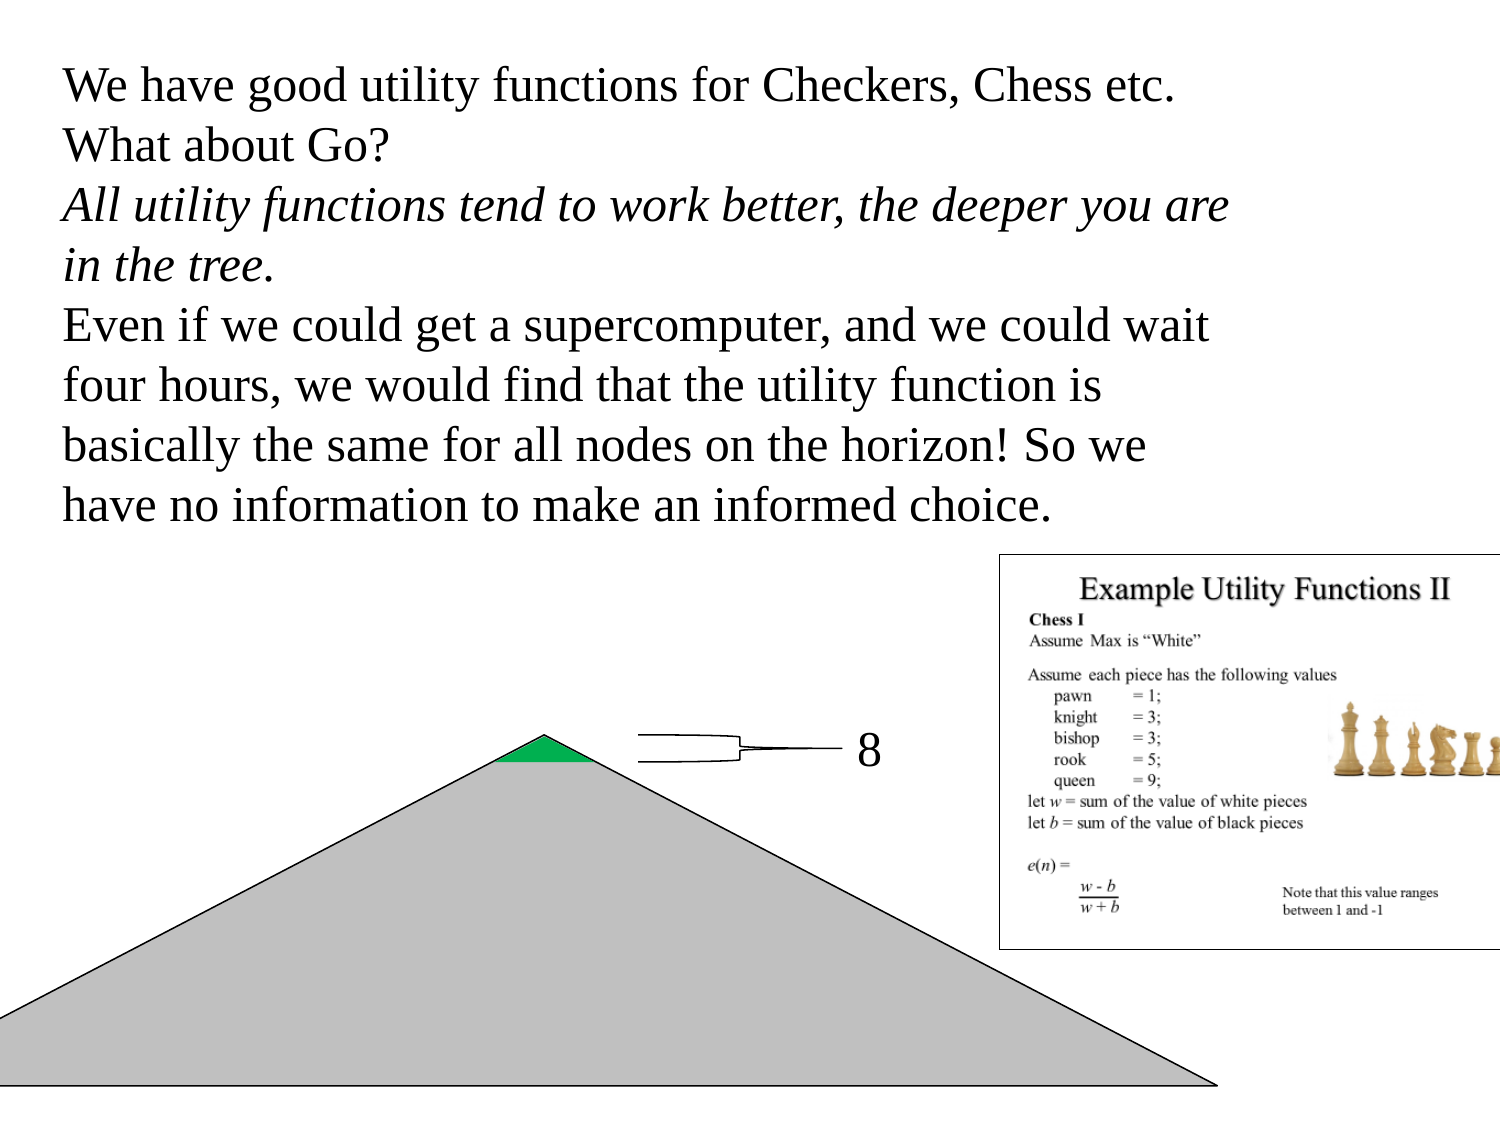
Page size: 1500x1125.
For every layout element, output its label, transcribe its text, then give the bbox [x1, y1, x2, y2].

picture [999, 553, 1500, 950]
text_box We have good utility functions for Checkers, Chess etc. What about Go? All utility functions tend to work better, the deeper you are in the tree. Even if we could get a supercomputer, and we could wait four hours, we would find that the utility function is basically the same for all nodes on the horizon! So we have no information to make an informed choice. [47, 44, 1265, 540]
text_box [0, 708, 1218, 1087]
